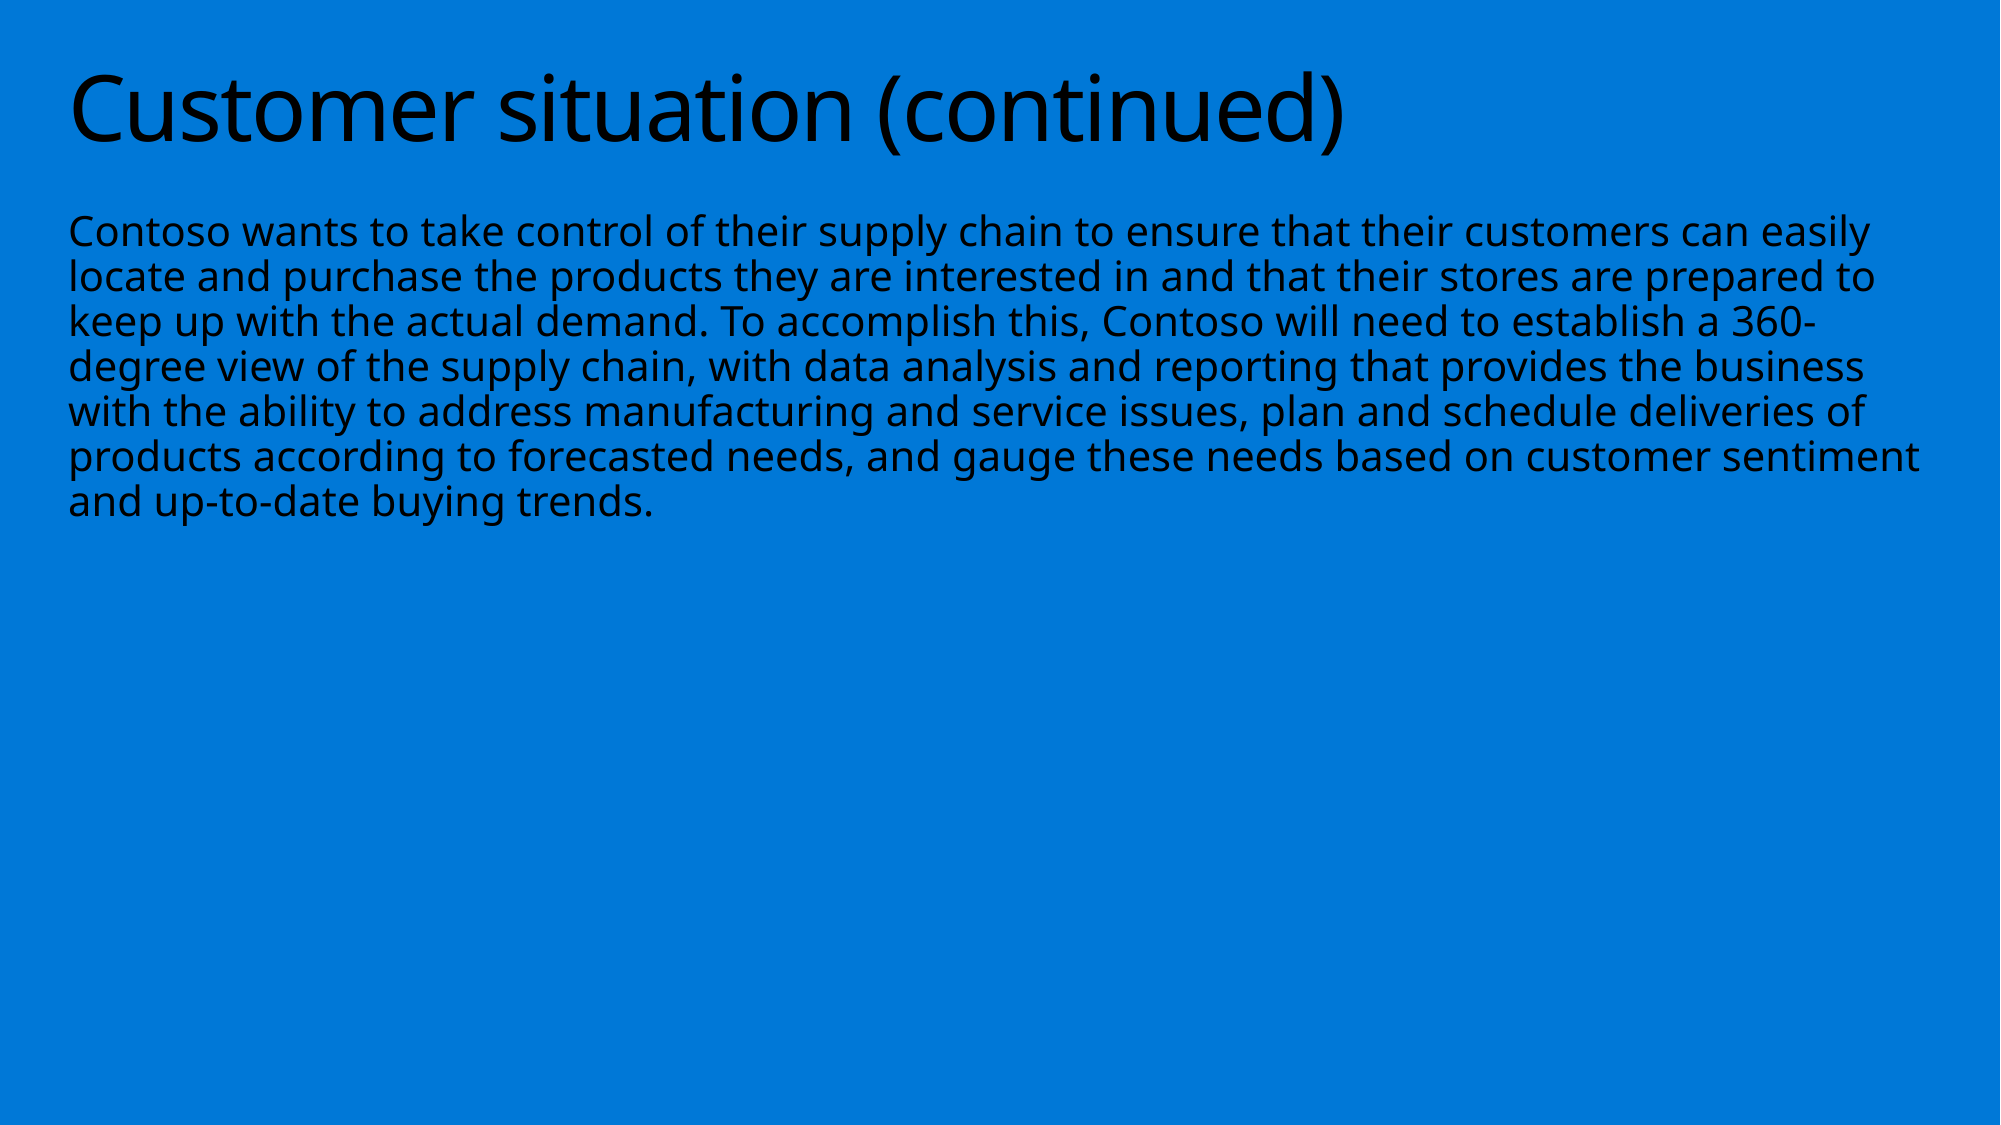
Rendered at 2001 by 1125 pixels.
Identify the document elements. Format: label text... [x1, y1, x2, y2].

list Contoso wants to take control of their supply chain to ensure that their customers can easily locate and purchase the products they are interested in and that their stores are prepared to keep up with the actual demand. To accomplish this, Contoso will need to establish a 360-degree view of the supply chain, with data analysis and reporting that provides the business with the ability to address manufacturing and service issues, plan and schedule deliveries of products according to forecasted needs, and gauge these needs based on customer sentiment and up-to-date buying trends. [44, 195, 1956, 554]
title Customer situation (continued) [44, 47, 1957, 196]
